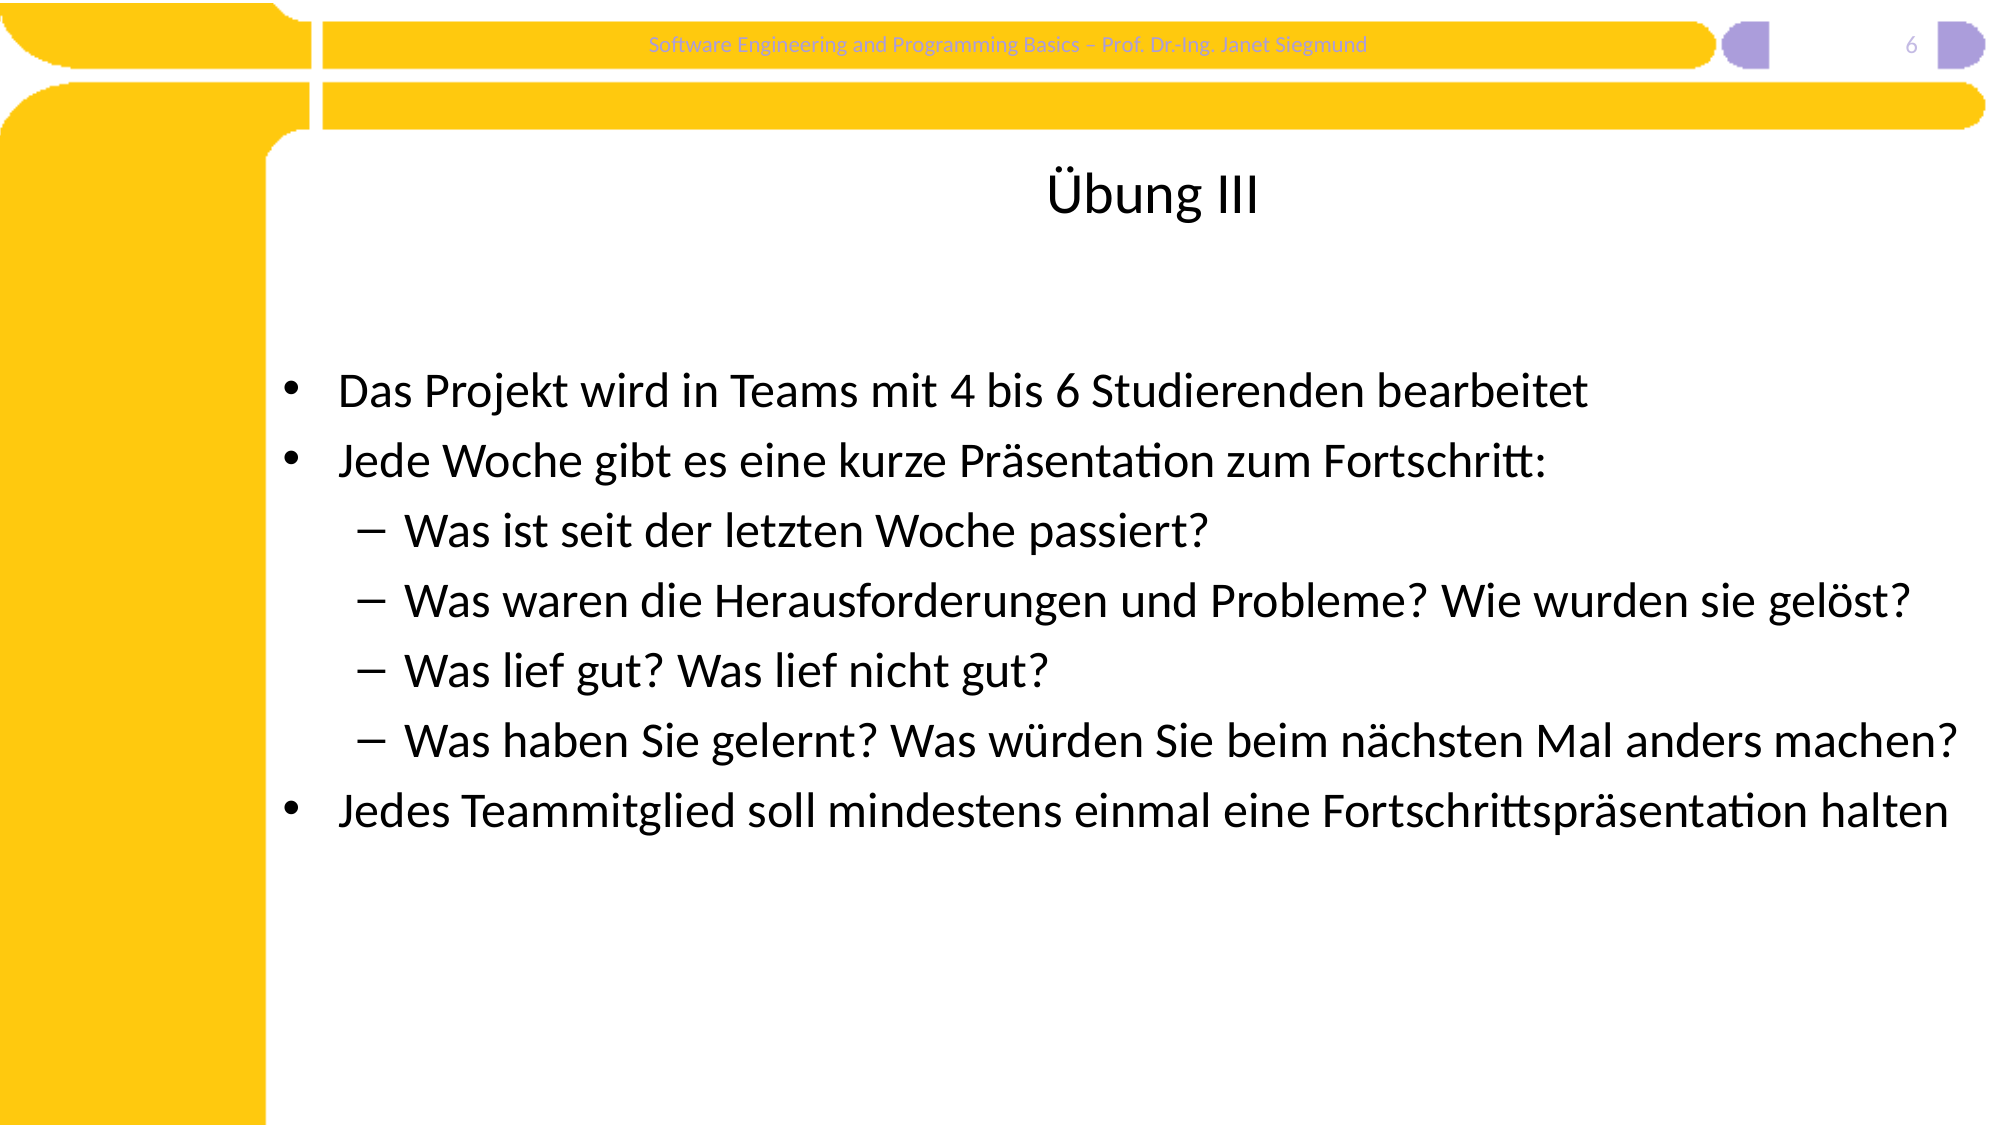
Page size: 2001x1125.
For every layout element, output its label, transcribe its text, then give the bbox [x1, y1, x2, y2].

picture [0, 3, 1999, 1125]
list Das Projekt wird in Teams mit 4 bis 6 Studierenden bearbeitet Jede Woche gibt es eine kurze Präsentation zum Fortschritt: Was ist seit der letzten Woche passiert? Was waren die Herausforderungen und Probleme? Wie wurden sie gelöst? Was lief gut? Was lief nicht gut? Was haben Sie gelernt? Was würden Sie beim nächsten Mal anders machen? Jedes Teammitglied soll mindestens einmal eine Fortschrittspräsentation halten [267, 349, 1993, 1104]
slide_number 6 [1767, 20, 1934, 67]
title Übung III [350, 137, 1957, 243]
